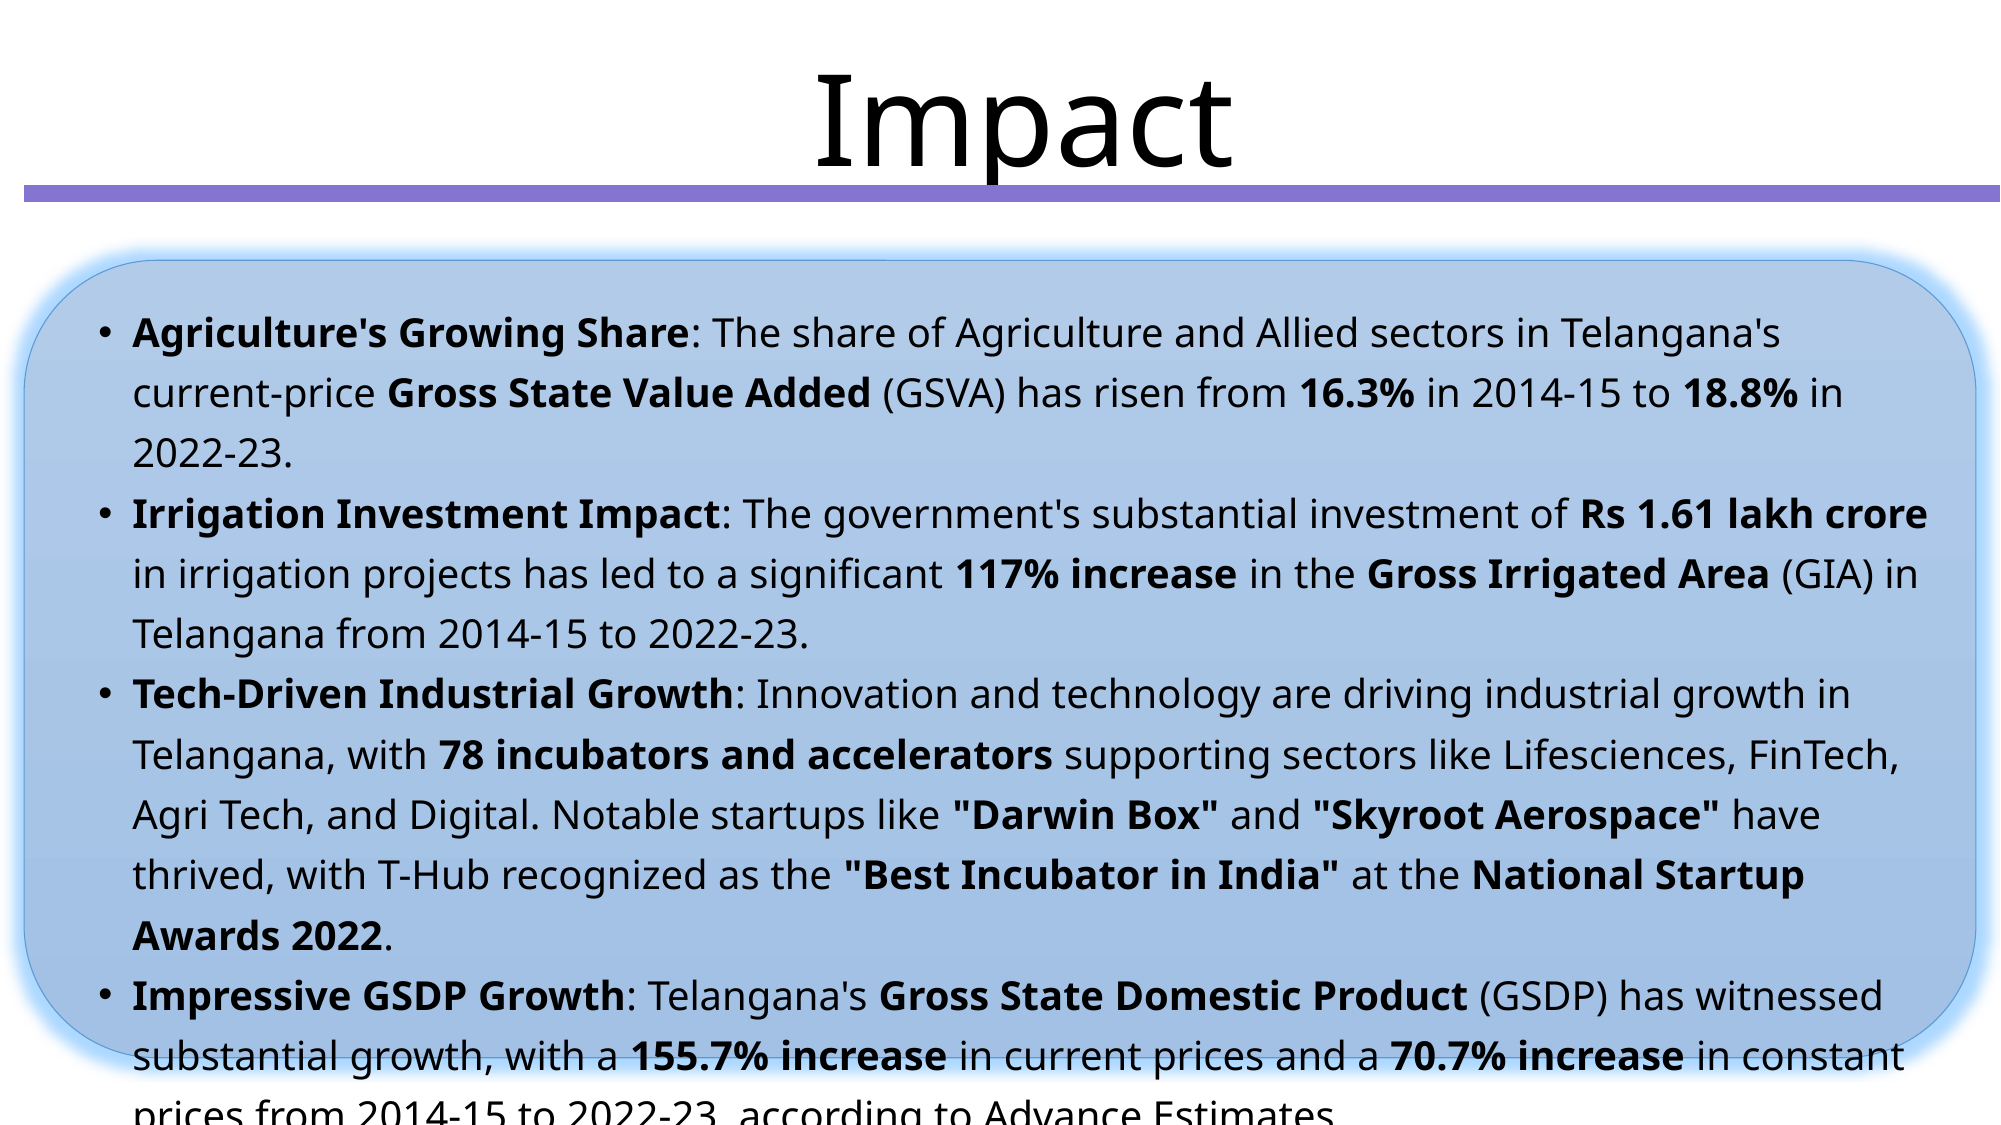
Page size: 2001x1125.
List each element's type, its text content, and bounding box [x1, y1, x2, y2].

text_box [66, 259, 1934, 295]
text_box Impact [803, 13, 1245, 184]
text_box [23, 297, 64, 1021]
text_box [1936, 297, 1977, 1021]
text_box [24, 184, 2000, 202]
text_box Agriculture's Growing Share: The share of Agriculture and Allied sectors in Telangana's current-price Gross State Value Added (GSVA) has risen from 16.3% in 2014-15 to 18.8% in 2022-23. Irrigation Investment Impact: The government's substantial investment of Rs 1.61 lakh crore in irrigation projects has led to a significant 117% increase in the Gross Irrigated Area (GIA) in Telangana from 2014-15 to 2022-23. Tech-Driven Industrial Growth: Innovation and technology are driving industrial growth in Telangana, with 78 incubators and accelerators supporting sectors like Lifesciences, FinTech, Agri Tech, and Digital. Notable startups like "Darwin Box" and "Skyroot Aerospace" have thrived, with T-Hub recognized as the "Best Incubator in India" at the National Startup Awards 2022. Impressive GSDP Growth: Telangana's Gross State Domestic Product (GSDP) has witnessed substantial growth, with a 155.7% increase in current prices and a 70.7% increase in constant prices from 2014-15 to 2022-23, according to Advance Estimates. [64, 295, 1936, 1125]
